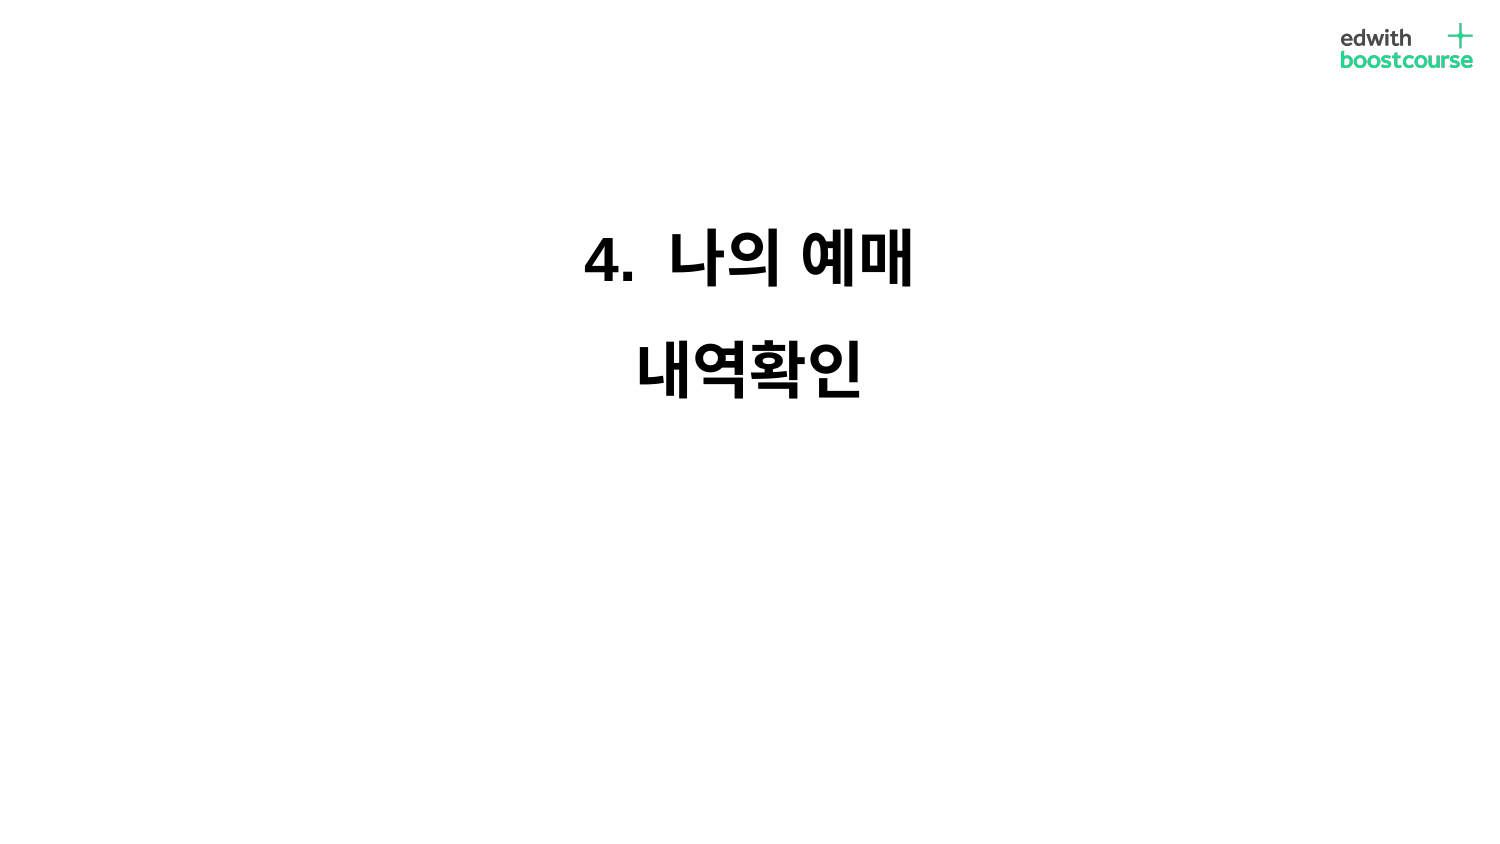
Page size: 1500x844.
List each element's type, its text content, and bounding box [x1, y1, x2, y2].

picture [1341, 22, 1473, 68]
text_box 4. 나의 예매 내역확인 [454, 166, 1046, 240]
